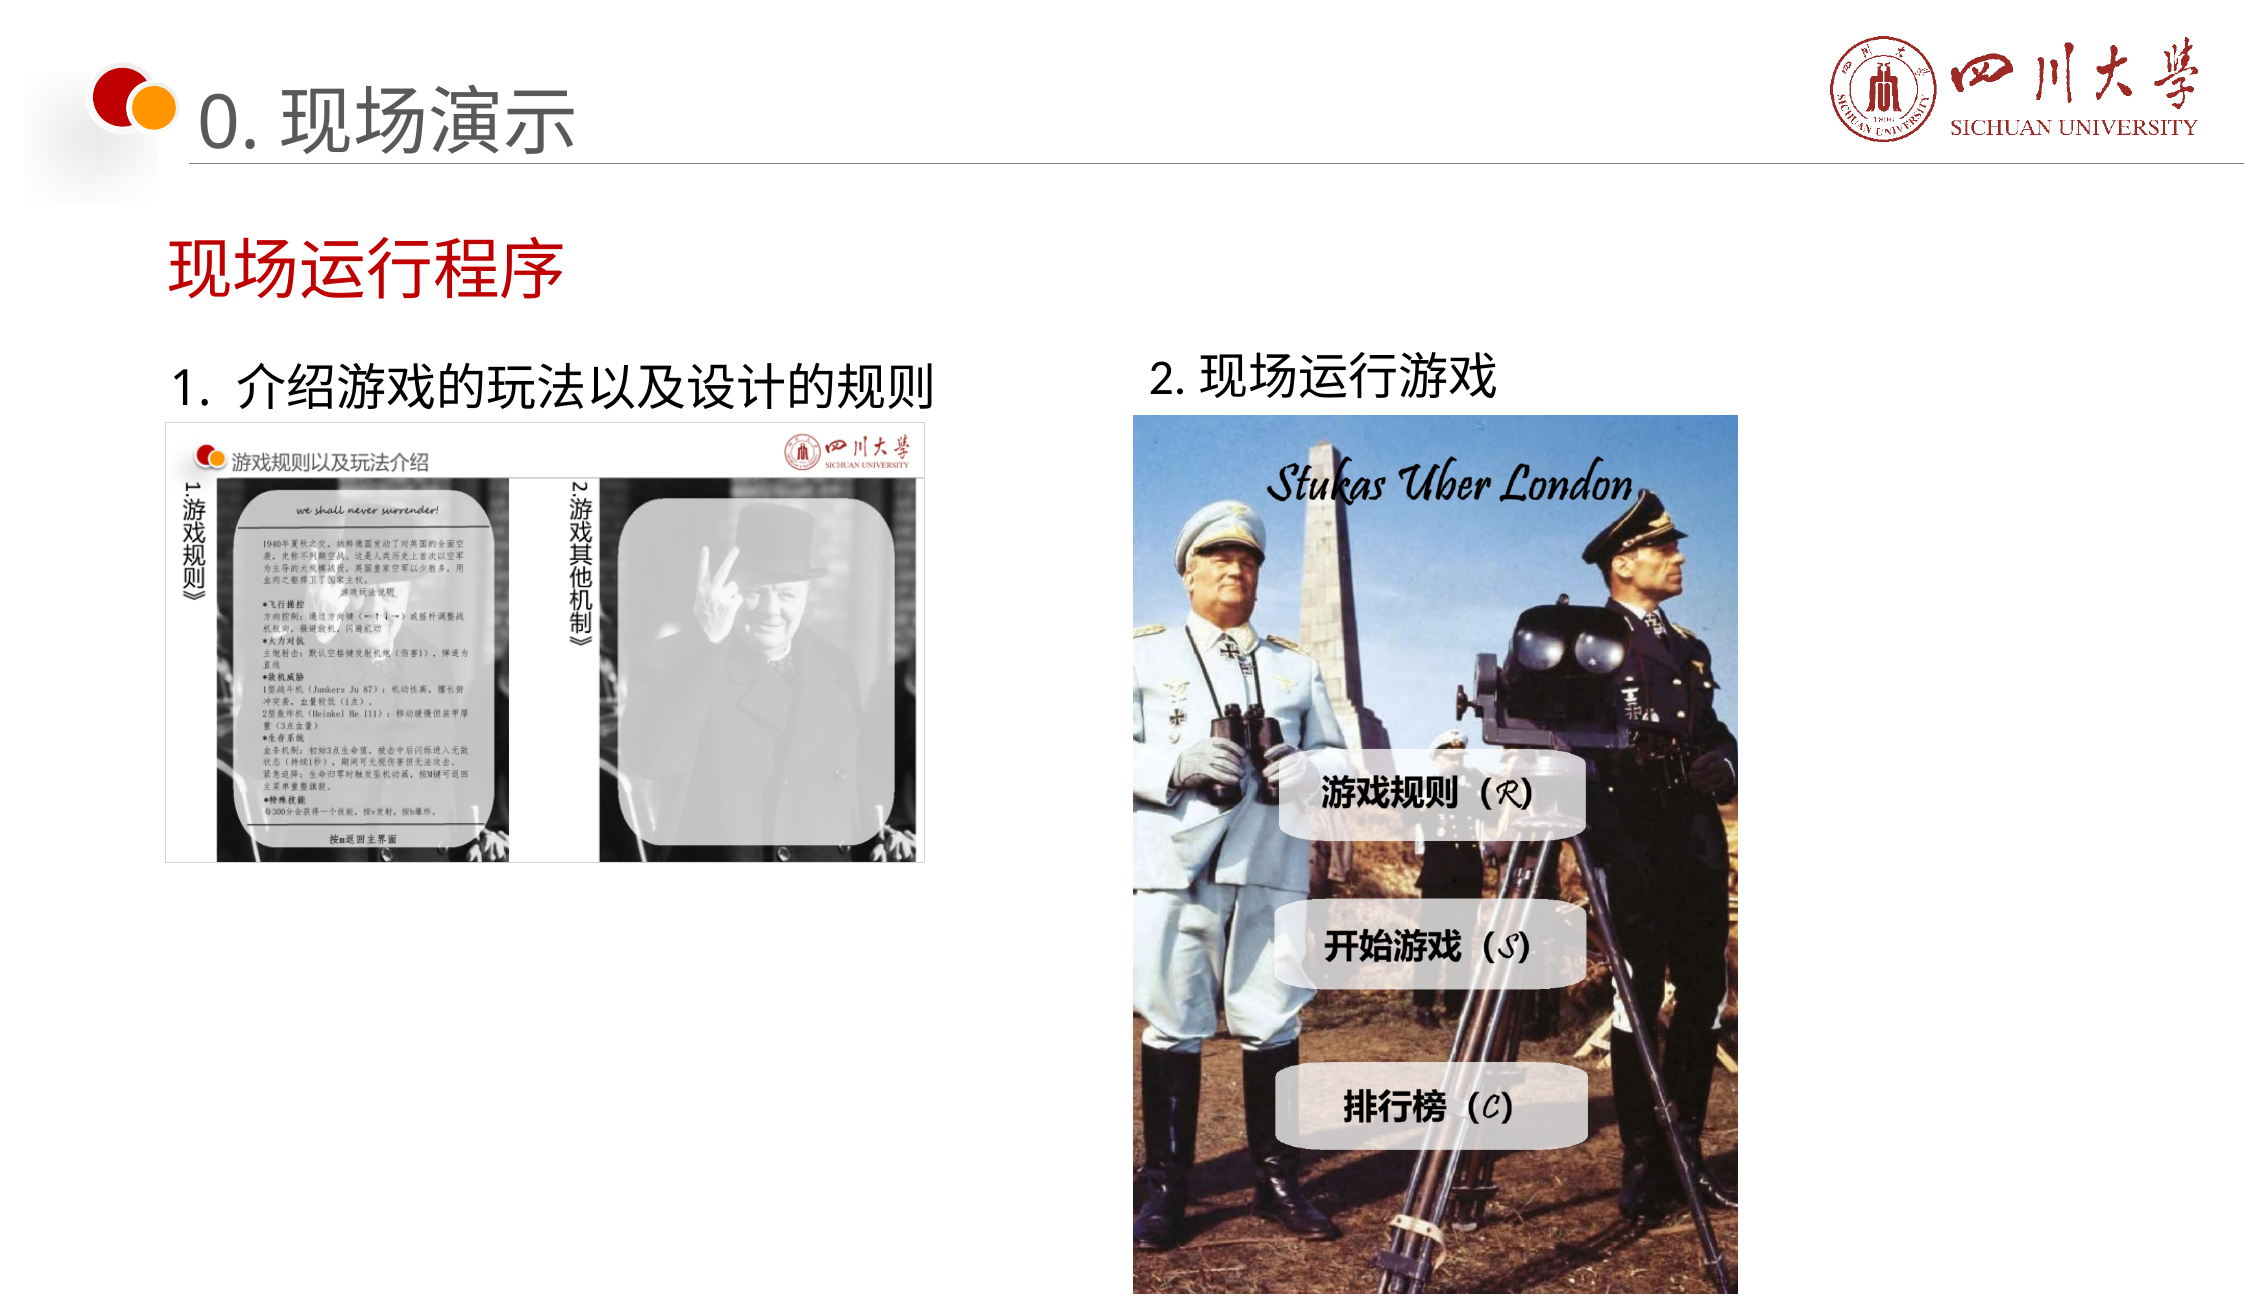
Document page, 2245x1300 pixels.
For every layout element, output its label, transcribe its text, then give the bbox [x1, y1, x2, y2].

text_box 2.现场运行游戏 [1133, 337, 2068, 413]
text_box 1. 介绍游戏的玩法以及设计的规则 [147, 329, 991, 427]
title 0.现场演示 [177, 70, 957, 166]
picture [1133, 415, 1738, 1295]
picture [1830, 36, 2198, 142]
picture [166, 423, 924, 862]
text_box 现场运行程序 [143, 215, 590, 318]
